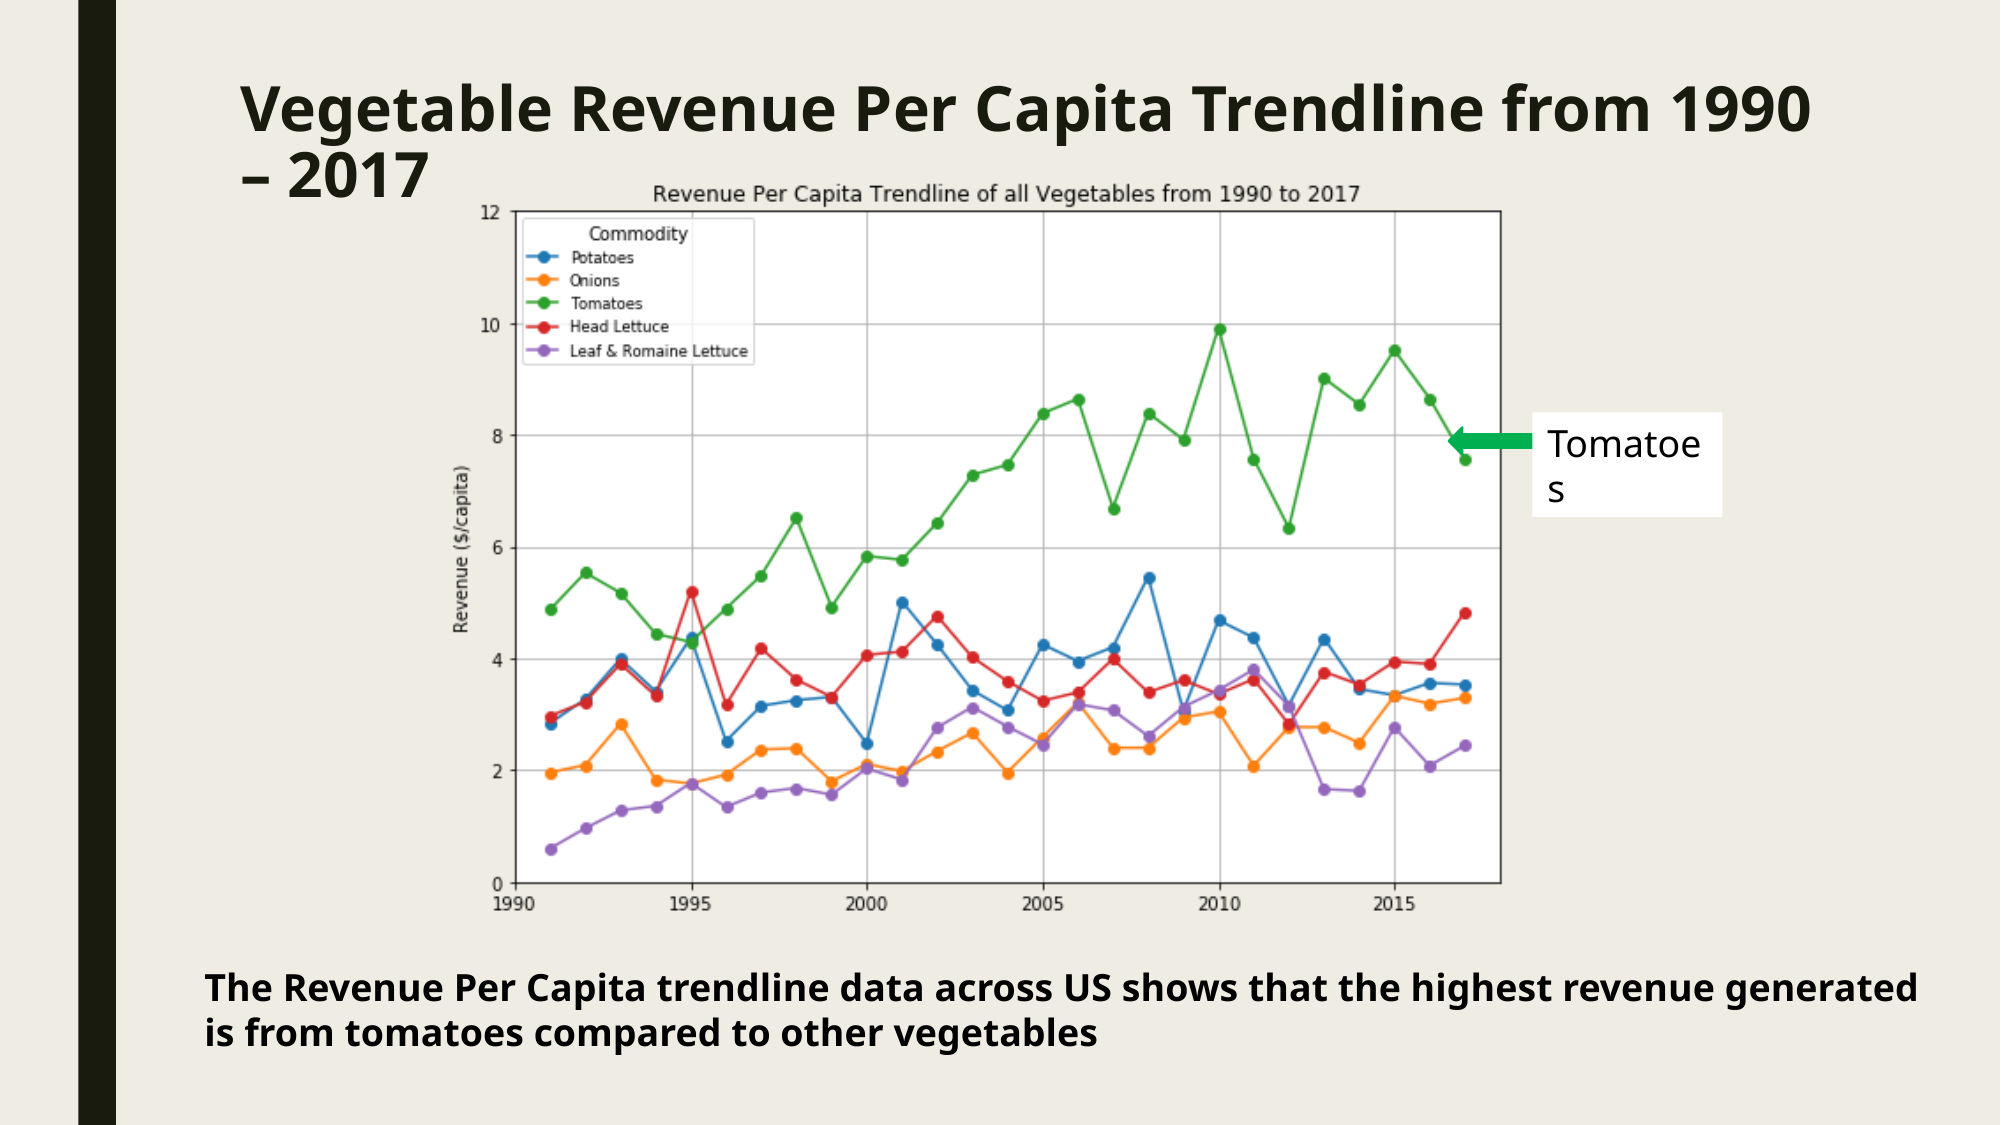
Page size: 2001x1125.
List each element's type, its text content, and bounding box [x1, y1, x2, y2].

picture [443, 172, 1518, 926]
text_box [1448, 412, 1723, 473]
text_box The Revenue Per Capita trendline data across US shows that the highest revenue generated is from tomatoes compared to other vegetables [189, 956, 1939, 1062]
title Vegetable Revenue Per Capita Trendline from 1990 – 2017 [225, 70, 1851, 315]
